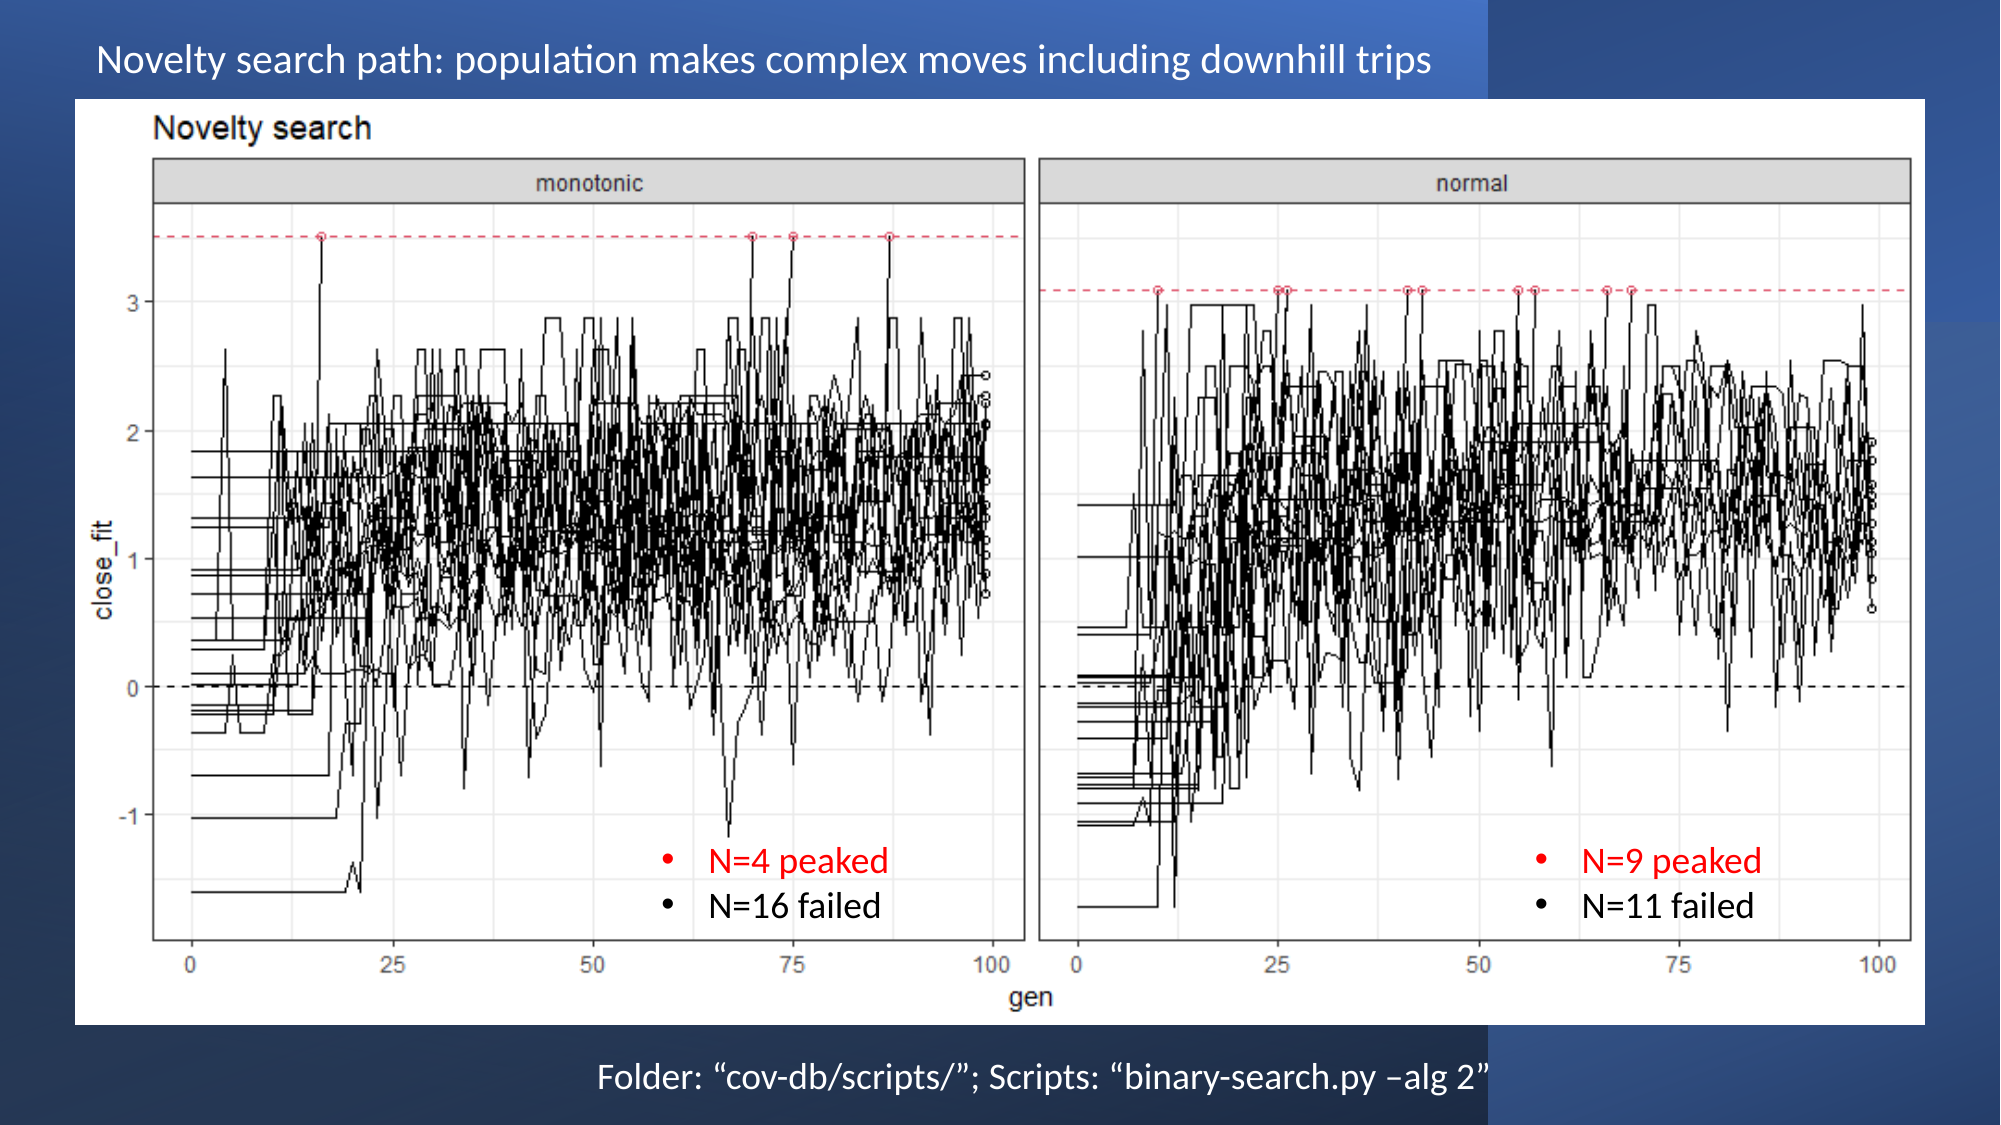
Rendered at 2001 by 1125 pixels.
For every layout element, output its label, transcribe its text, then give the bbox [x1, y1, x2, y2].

text_box [0, 321, 2000, 1125]
text_box [0, 0, 1489, 321]
picture [74, 99, 1925, 1025]
text_box Novelty search path: population makes complex moves including downhill trips [81, 24, 1448, 90]
text_box [1489, 0, 2000, 321]
text_box Folder: “cov-db/scripts/”; Scripts: “binary-search.py –alg 2” [582, 1044, 1508, 1105]
